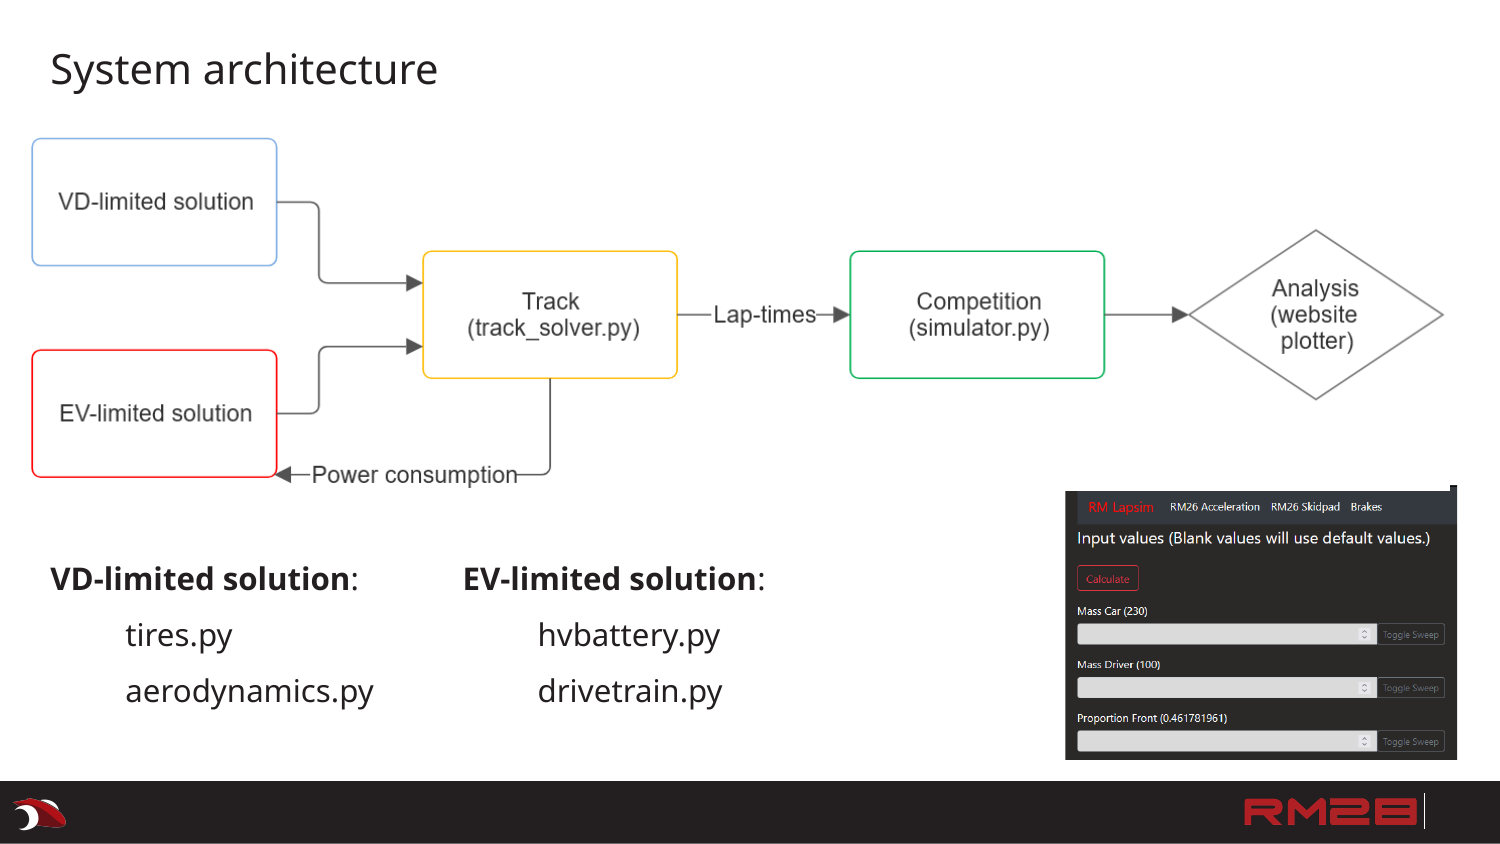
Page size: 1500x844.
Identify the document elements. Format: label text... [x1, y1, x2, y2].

title System architecture [39, 35, 637, 105]
picture [10, 792, 77, 836]
picture [1244, 798, 1417, 825]
list VD-limited solution: tires.py aerodynamics.py [39, 528, 405, 760]
picture [24, 129, 1458, 760]
list EV-limited solution: hvbattery.py drivetrain.py [451, 528, 817, 760]
